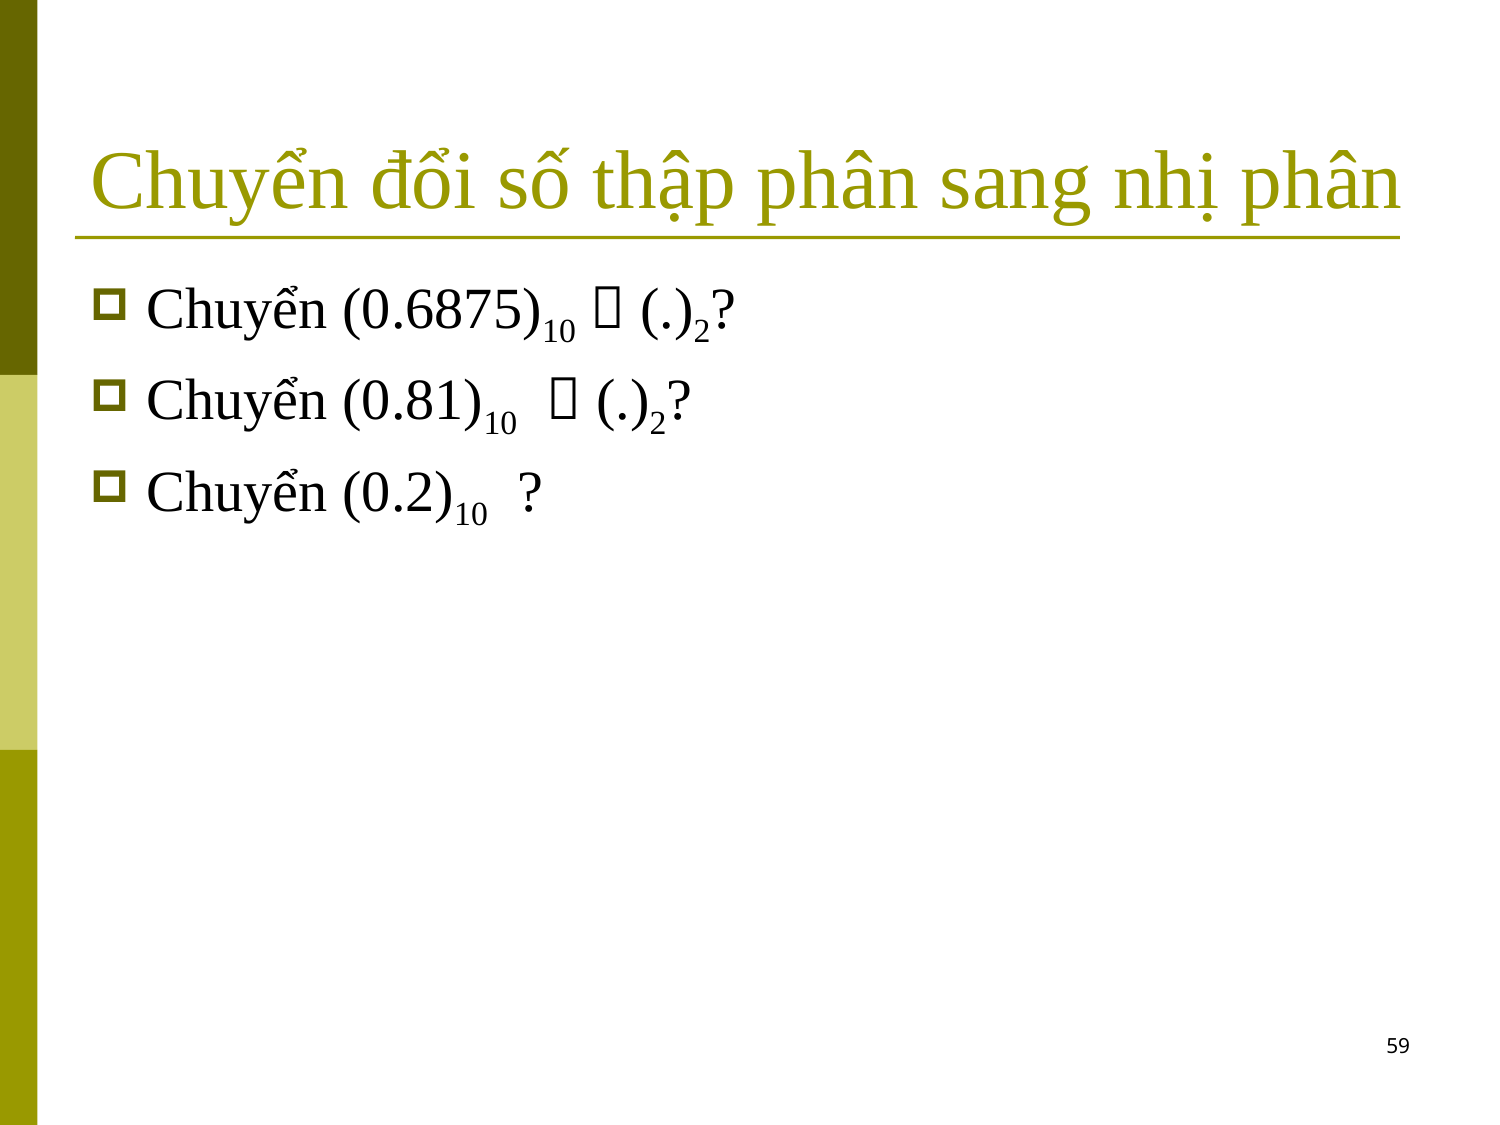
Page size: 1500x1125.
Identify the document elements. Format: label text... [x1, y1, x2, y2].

slide_number 59 [1074, 1024, 1426, 1101]
title Chuyển đổi số thập phân sang nhị phân [75, 45, 1425, 233]
list Chuyển (0.6875)10  (.)2? Chuyển (0.81)10  (.)2? Chuyển (0.2)10 ? [75, 262, 1425, 1006]
